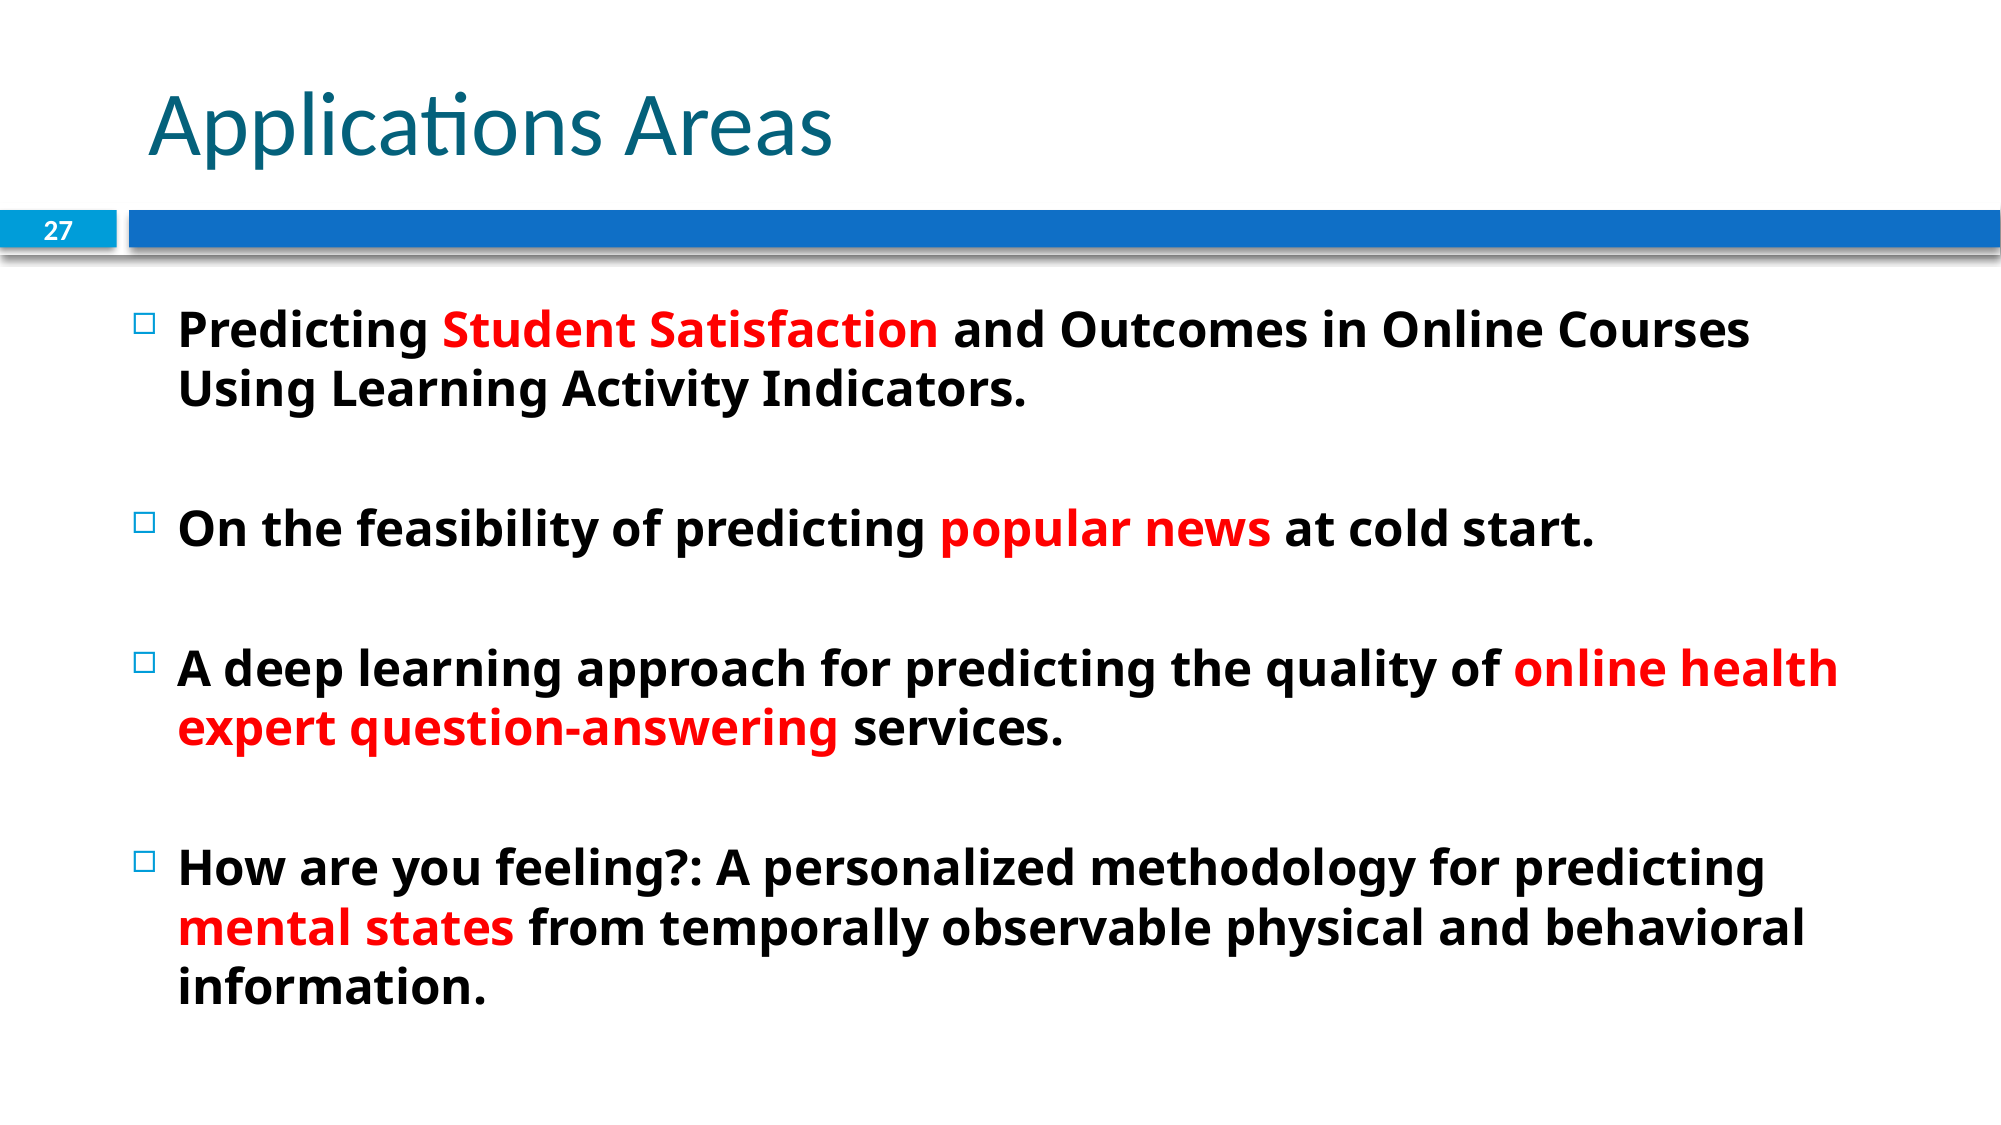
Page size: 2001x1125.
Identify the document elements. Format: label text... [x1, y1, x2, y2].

slide_number 27 [0, 208, 117, 249]
list Predicting Student Satisfaction and Outcomes in Online Courses Using Learning Activity Indicators. On the feasibility of predicting popular news at cold start. A deep learning approach for predicting the quality of online health expert question-answering services. How are you feeling?: A personalized methodology for predicting mental states from temporally observable physical and behavioral information. [116, 290, 1900, 1029]
title Applications Areas [133, 37, 1918, 200]
